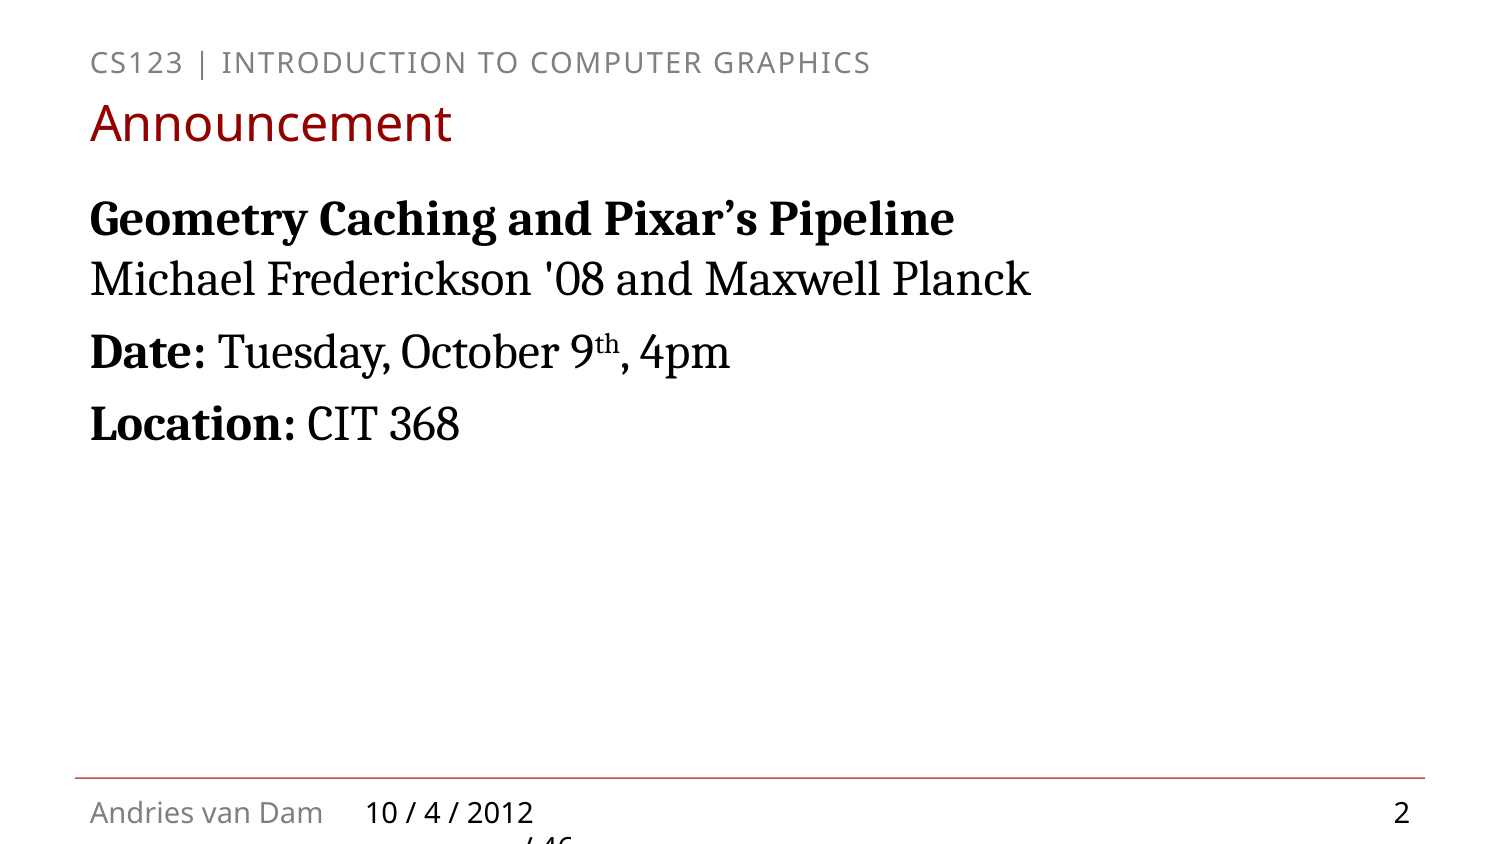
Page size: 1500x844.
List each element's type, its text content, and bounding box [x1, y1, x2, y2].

title Announcement [75, 84, 1425, 160]
footer 10 / 4 / 2012 / 46 [350, 787, 1213, 827]
slide_number 2 [1224, 787, 1425, 827]
list Geometry Caching and Pixar’s Pipeline Michael Frederickson '08 and Maxwell Planck Date: Tuesday, October 9th, 4pm Location: CIT 368 [75, 178, 1425, 769]
